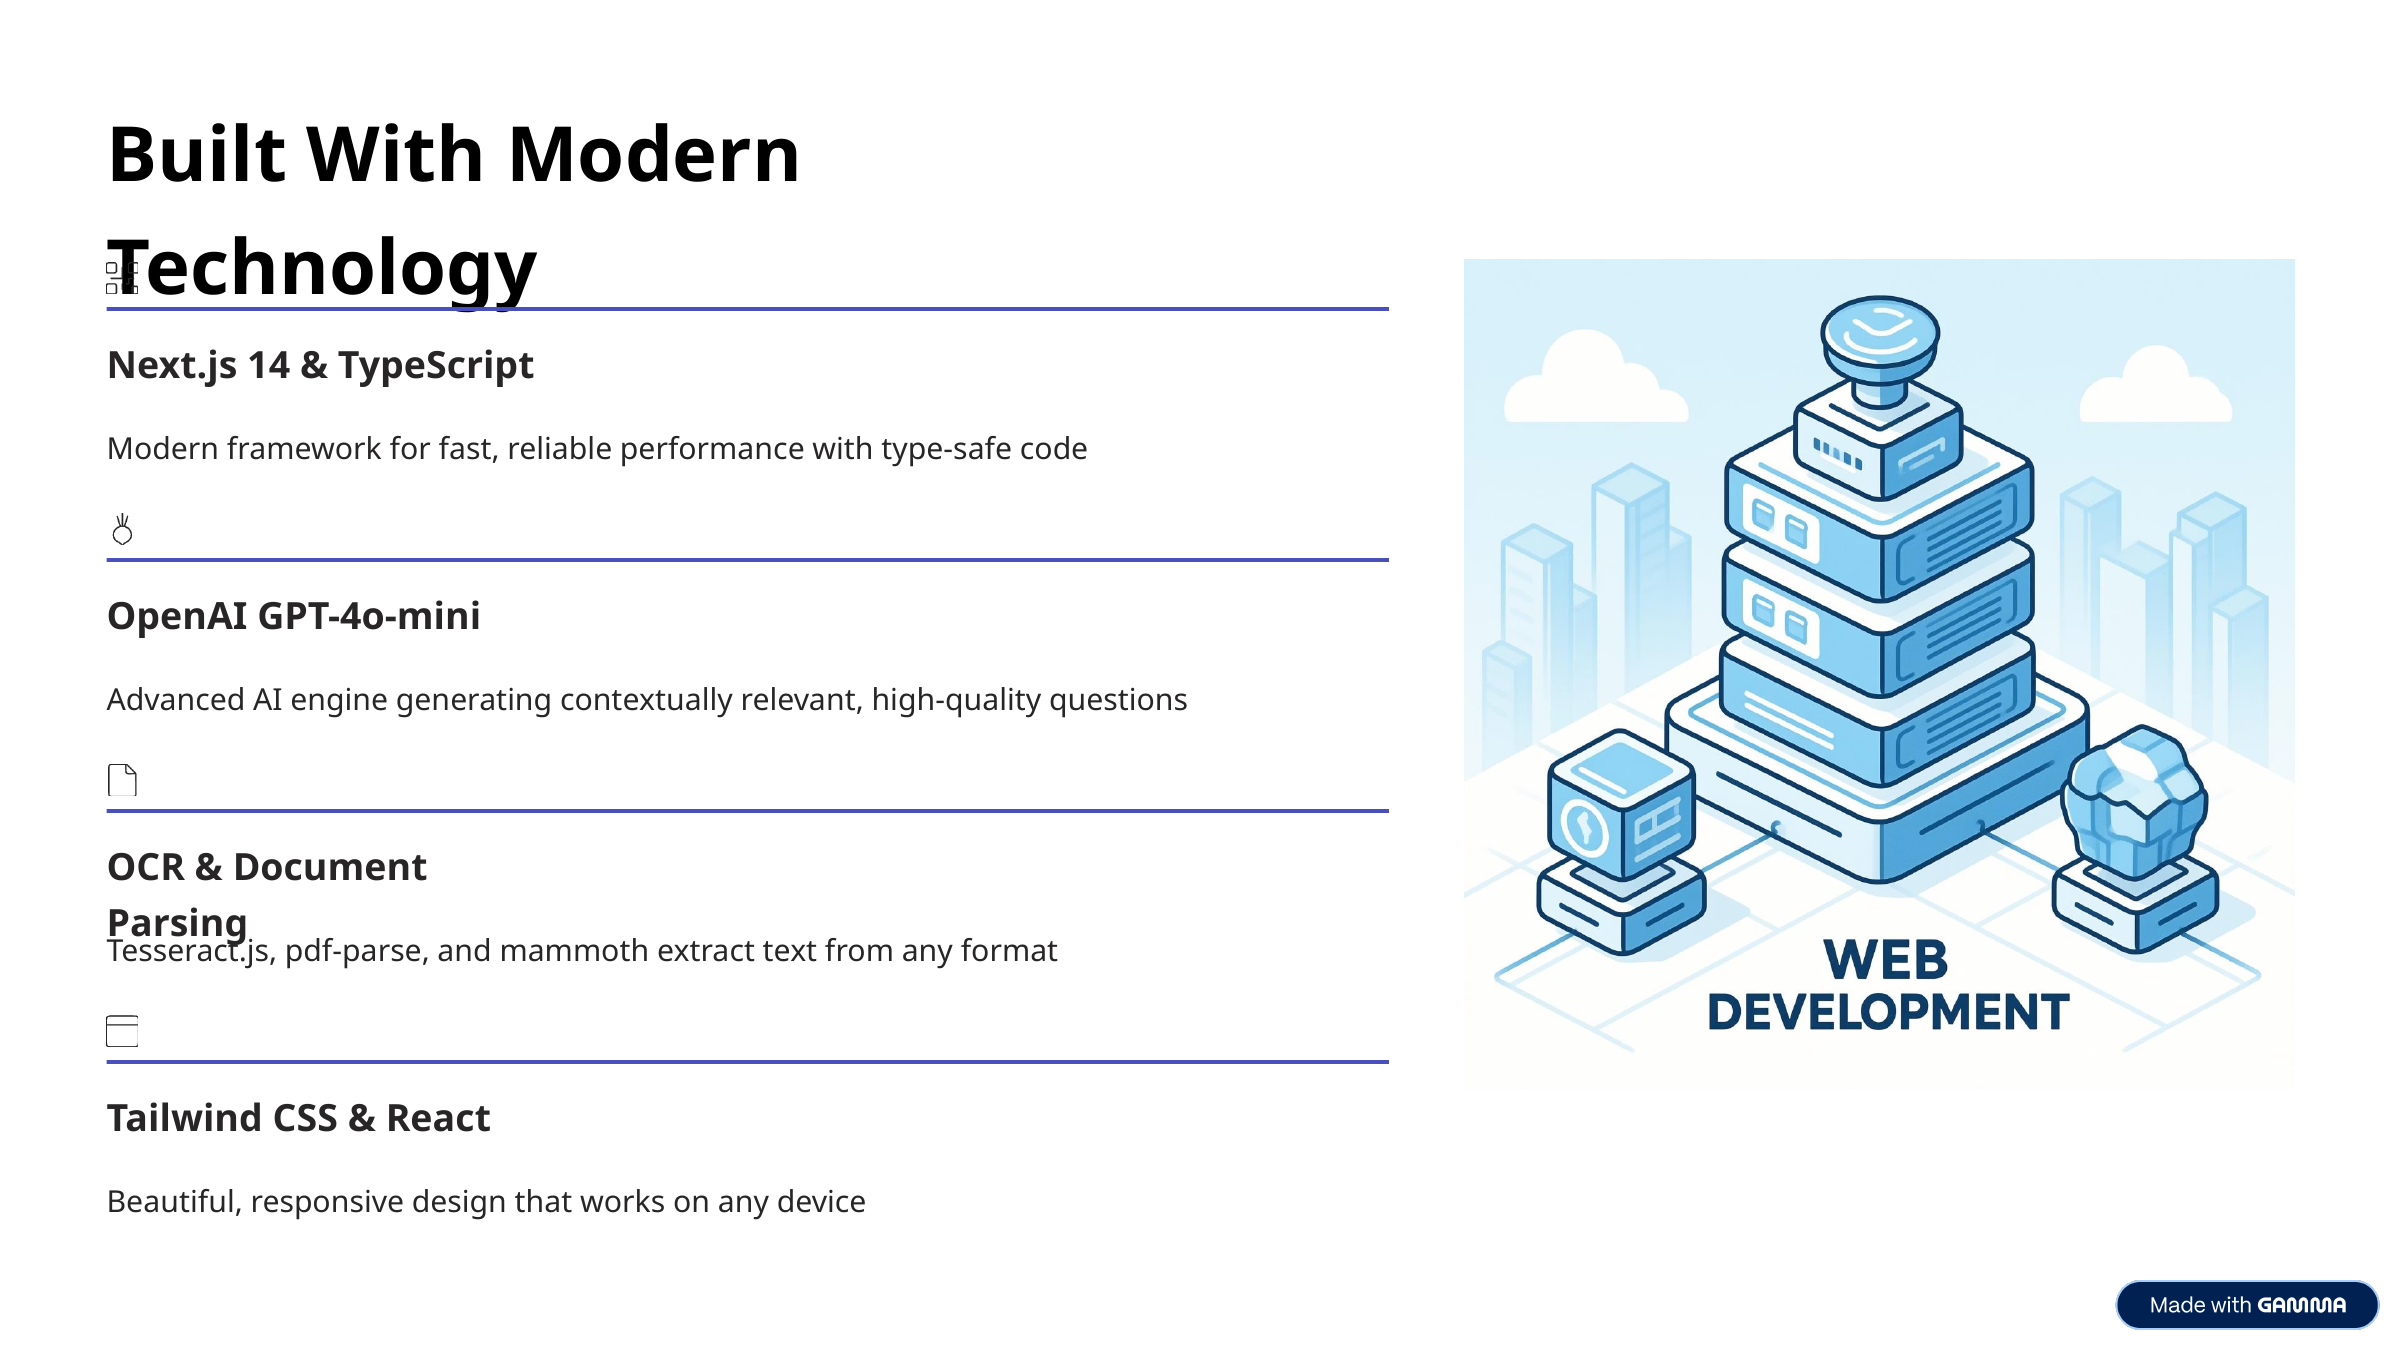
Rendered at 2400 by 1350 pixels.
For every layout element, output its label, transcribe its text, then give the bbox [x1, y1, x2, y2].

text_box Advanced AI engine generating contextually relevant, high-quality questions [106, 658, 1389, 708]
text_box OCR & Document Parsing [106, 831, 576, 880]
picture [2106, 1271, 2389, 1339]
text_box Tesseract.js, pdf-parse, and mammoth extract text from any format [106, 910, 1389, 959]
text_box Next.js 14 & TypeScript [106, 329, 538, 378]
text_box Built With Modern Technology [106, 83, 1233, 180]
text_box Modern framework for fast, reliable performance with type-safe code [106, 408, 1389, 457]
text_box [106, 1060, 1389, 1064]
picture [106, 1015, 138, 1047]
picture [106, 764, 138, 796]
text_box OpenAI GPT-4o-mini [106, 580, 496, 629]
text_box [106, 809, 1389, 813]
picture [1464, 258, 2295, 1090]
text_box [106, 558, 1389, 562]
text_box [106, 307, 1389, 311]
text_box Tailwind CSS & React [106, 1082, 500, 1131]
picture [106, 513, 138, 545]
text_box Beautiful, responsive design that works on any device [106, 1161, 1389, 1210]
picture [106, 262, 138, 294]
